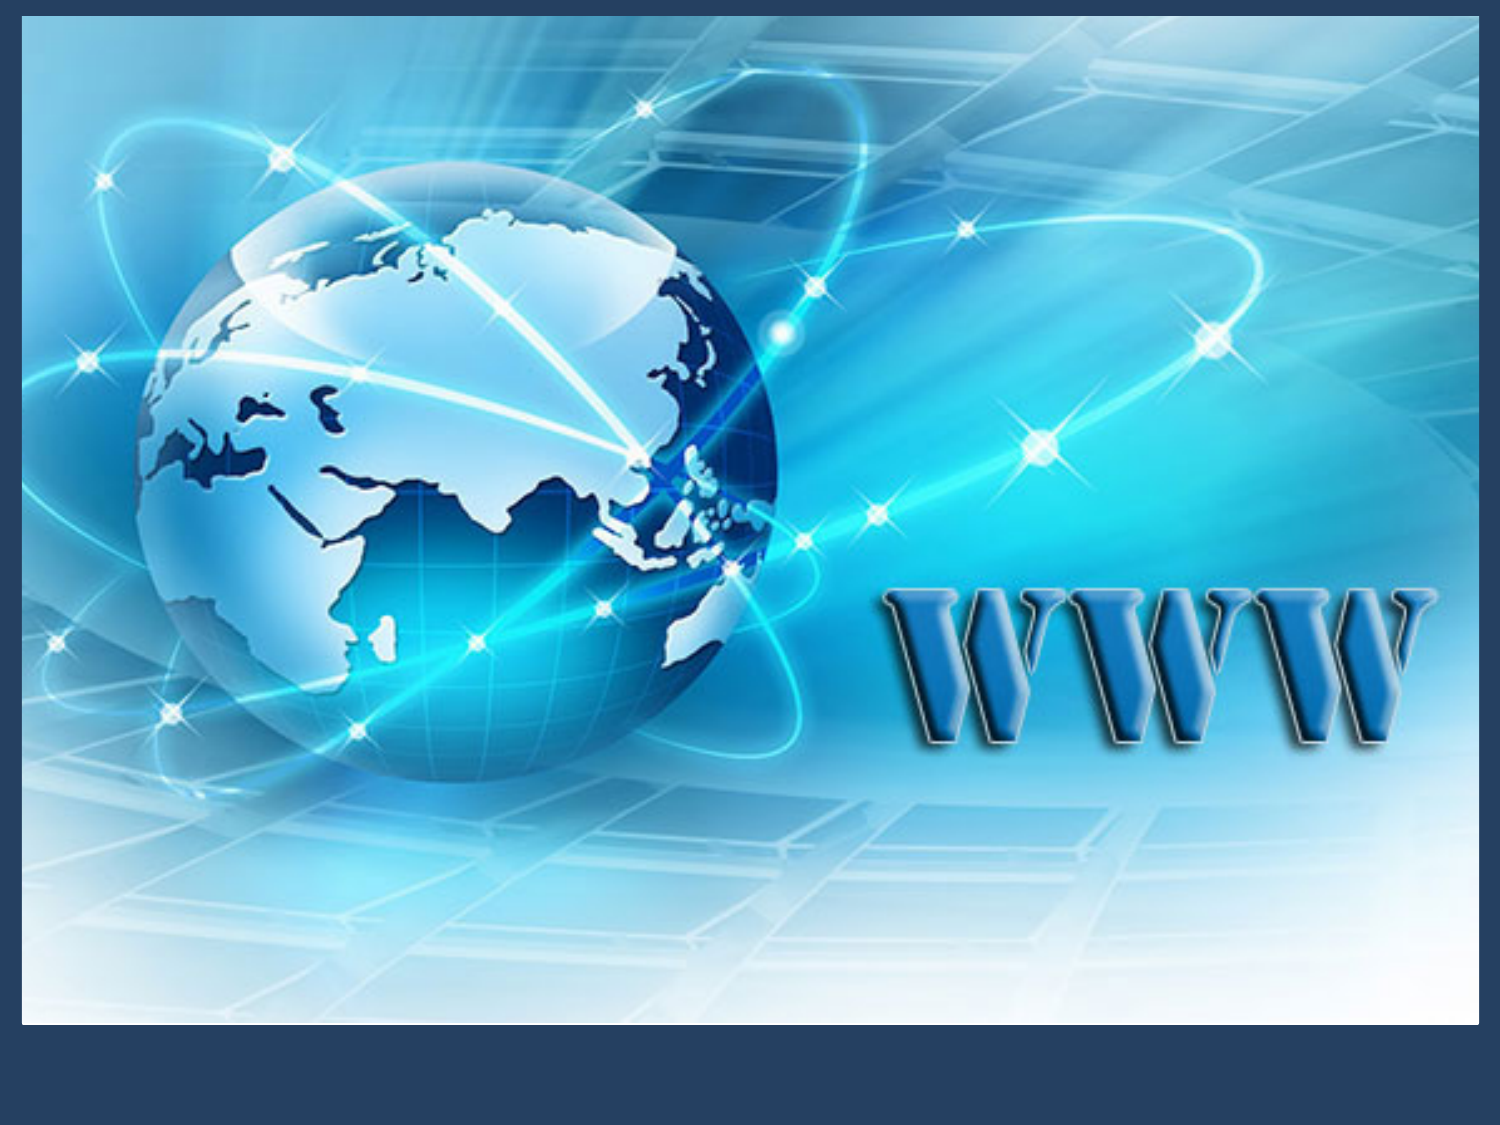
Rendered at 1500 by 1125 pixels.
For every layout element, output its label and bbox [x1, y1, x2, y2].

picture [21, 16, 1480, 1025]
